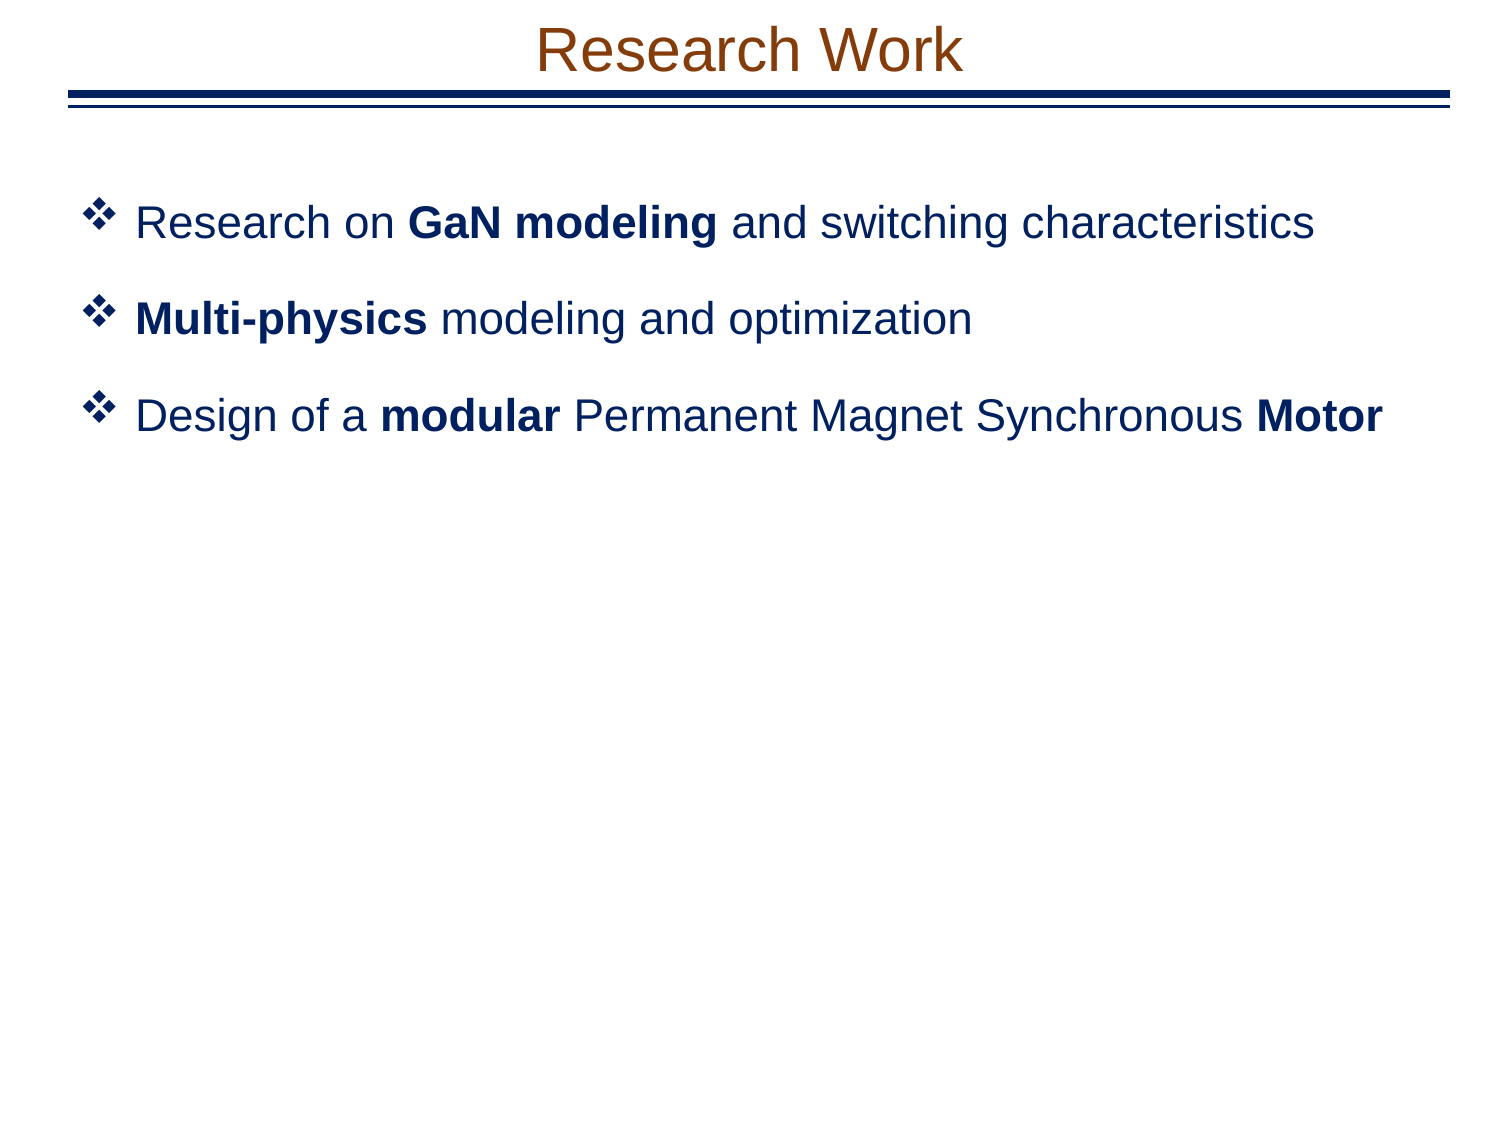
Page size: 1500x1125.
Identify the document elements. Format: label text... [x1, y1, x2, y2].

text_box Research on GaN modeling and switching characteristics Multi-physics modeling and optimization Design of a modular Permanent Magnet Synchronous Motor [64, 181, 1496, 448]
text_box Research Work [0, 1, 1500, 92]
